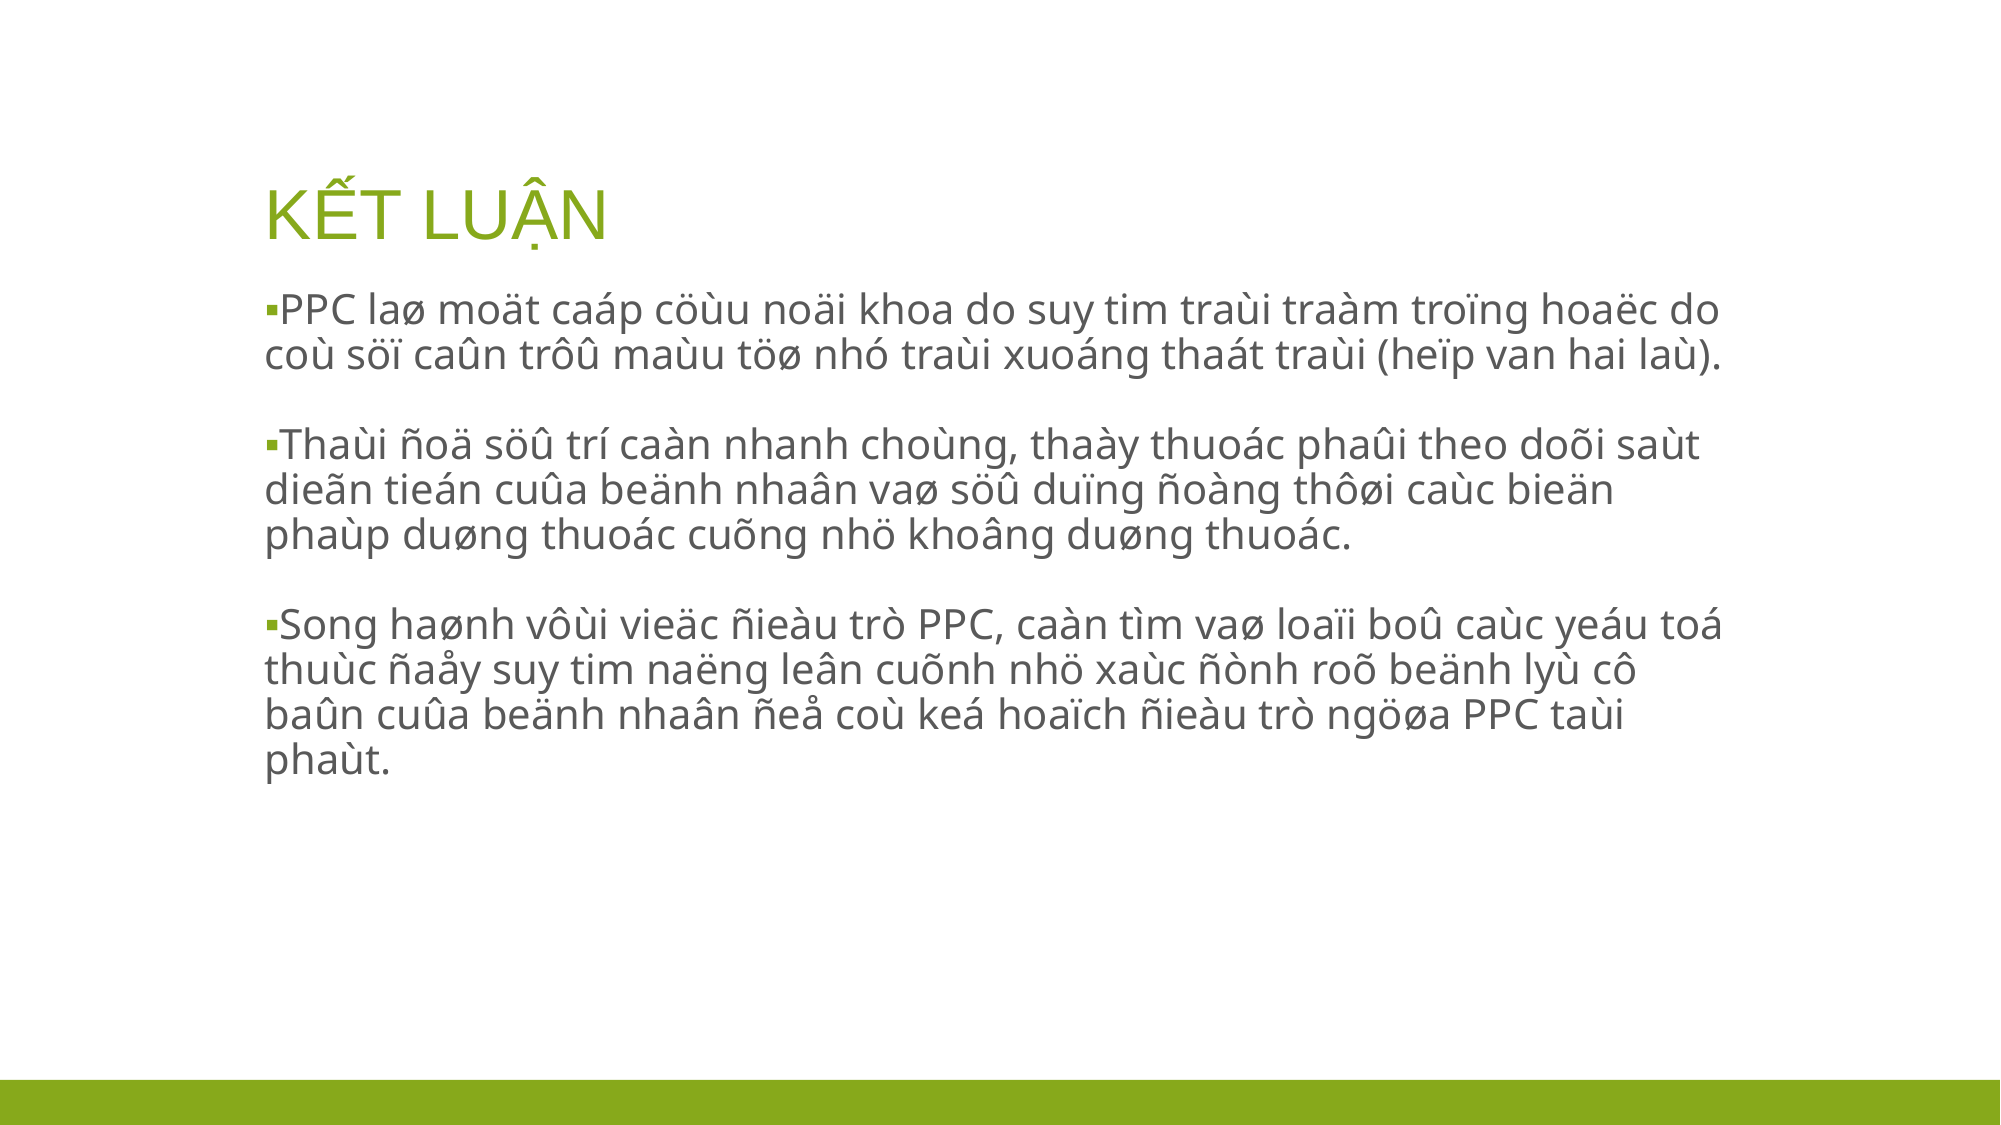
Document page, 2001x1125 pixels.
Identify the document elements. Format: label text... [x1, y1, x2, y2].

title KẾT LUẬN [249, 75, 1750, 263]
list PPC laø moät caáp cöùu noäi khoa do suy tim traùi traàm troïng hoaëc do coù söï caûn trôû maùu töø nhó traùi xuoáng thaát traùi (heïp van hai laù). Thaùi ñoä söû trí caàn nhanh choùng, thaày thuoác phaûi theo doõi saùt dieãn tieán cuûa beänh nhaân vaø söû duïng ñoàng thôøi caùc bieän phaùp duøng thuoác cuõng nhö khoâng duøng thuoác. Song haønh vôùi vieäc ñieàu trò PPC, caàn tìm vaø loaïi boû caùc yeáu toá thuùc ñaåy suy tim naëng leân cuõnh nhö xaùc ñònh roõ beänh lyù cô baûn cuûa beänh nhaân ñeå coù keá hoaïch ñieàu trò ngöøa PPC taùi phaùt. [249, 281, 1750, 1013]
